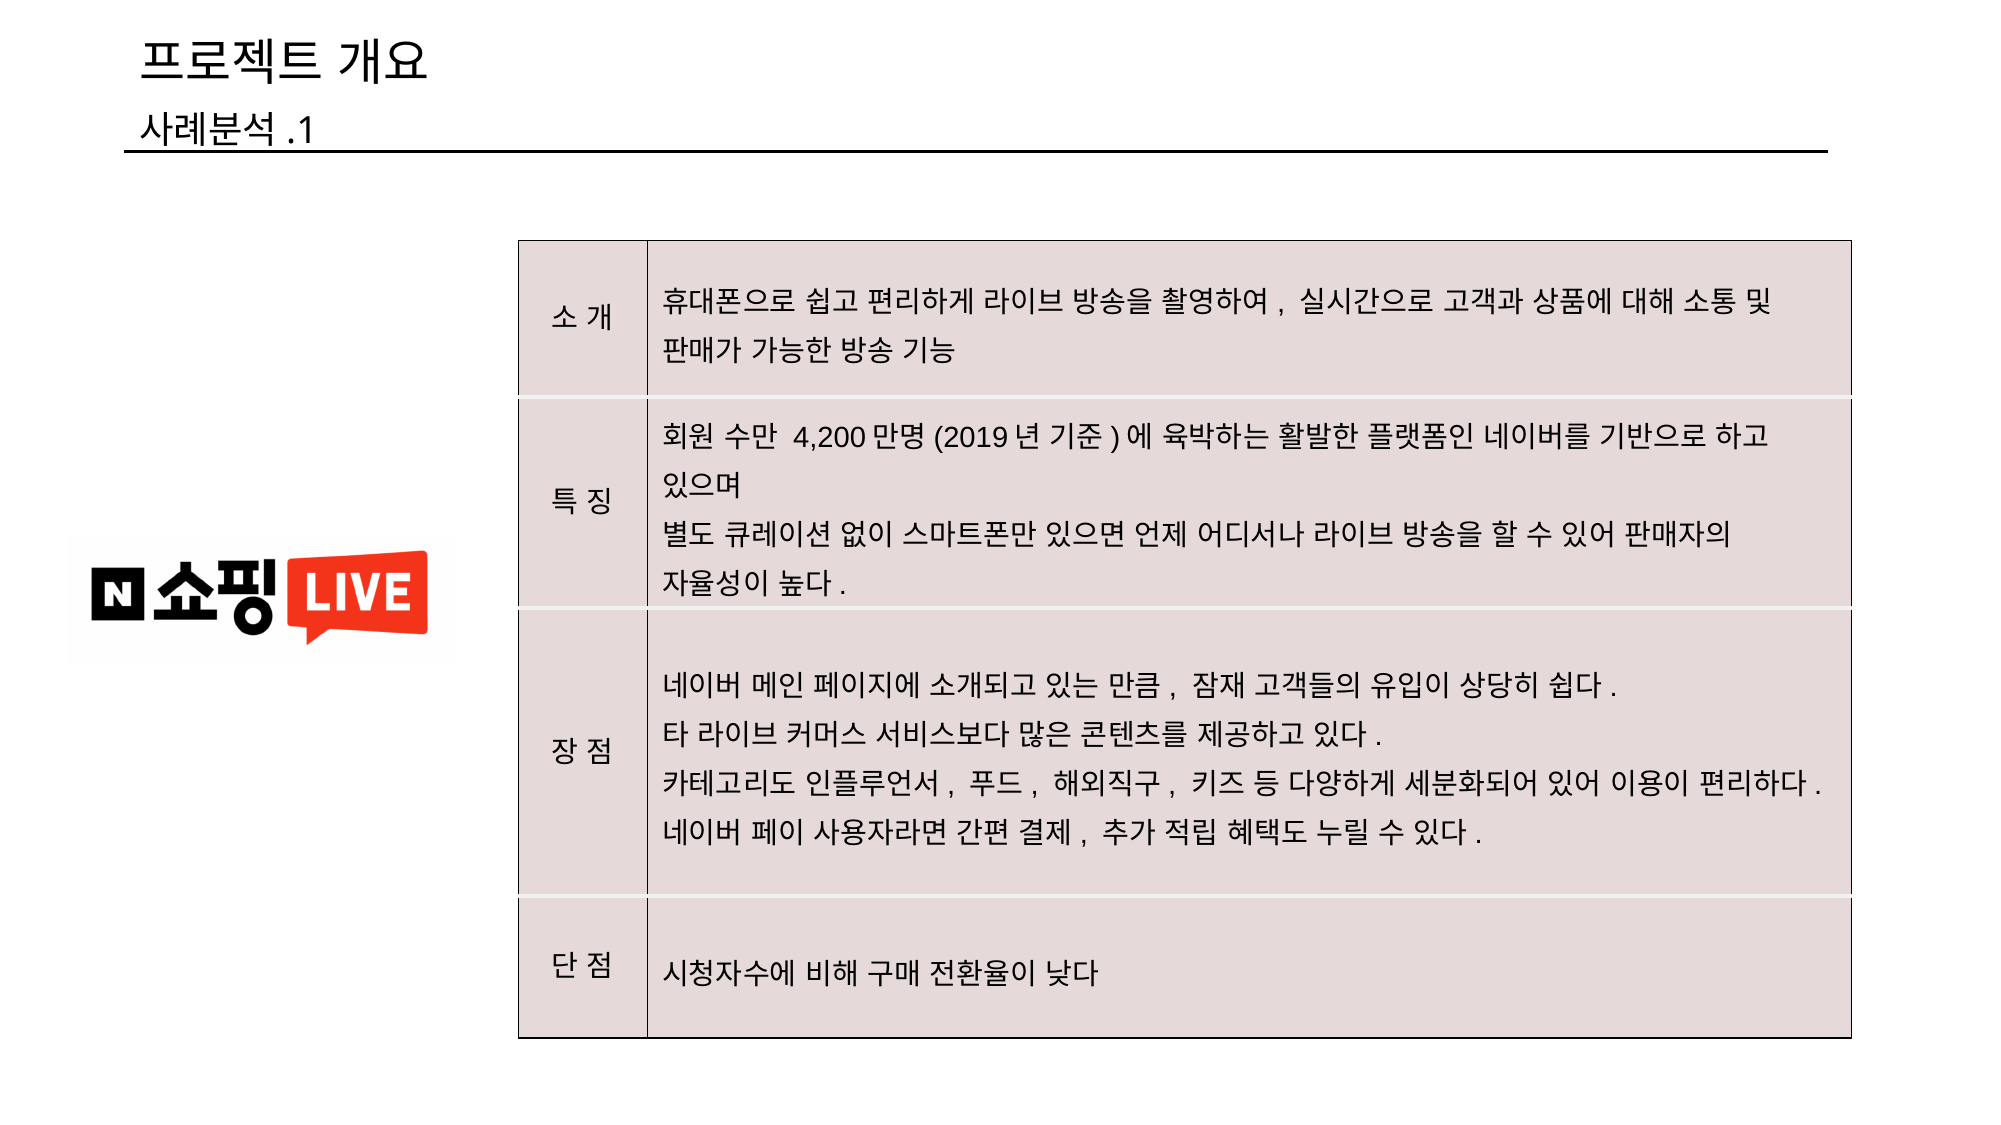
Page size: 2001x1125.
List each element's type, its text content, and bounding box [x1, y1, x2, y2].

table_cell 장 점 [519, 610, 647, 894]
table_cell 특 징 [519, 399, 647, 606]
text_box 사례분석.1 [124, 152, 720, 159]
table_cell 단 점 [519, 898, 647, 1037]
text_box 사례분석.1 [124, 99, 720, 151]
table_header 소 개 [519, 241, 647, 395]
table_header 휴대폰으로 쉽고 편리하게 라이브 방송을 촬영하여, 실시간으로 고객과 상품에 대해 소통 및 판매가 가능한 방송 기능 [648, 241, 1851, 395]
table_cell 시청자수에 비해 구매 전환율이 낮다 [648, 898, 1851, 1037]
picture [67, 534, 457, 664]
table_cell 네이버 메인 페이지에 소개되고 있는 만큼, 잠재 고객들의 유입이 상당히 쉽다. 타 라이브 커머스 서비스보다 많은 콘텐츠를 제공하고 있다. 카테고리도 인플루언서, 푸드, 해외직구, 키즈 등 다양하게 세분화되어 있어 이용이 편리하다. 네이버 페이 사용자라면 간편 결제, 추가 적립 혜택도 누릴 수 있다. [648, 610, 1851, 894]
table_cell 회원 수만 4,200만명(2019년 기준)에 육박하는 활발한 플랫폼인 네이버를 기반으로 하고 있으며 별도 큐레이션 없이 스마트폰만 있으면 언제 어디서나 라이브 방송을 할 수 있어 판매자의 자율성이 높다. [648, 399, 1851, 606]
text_box 프로젝트 개요 [124, 23, 720, 99]
